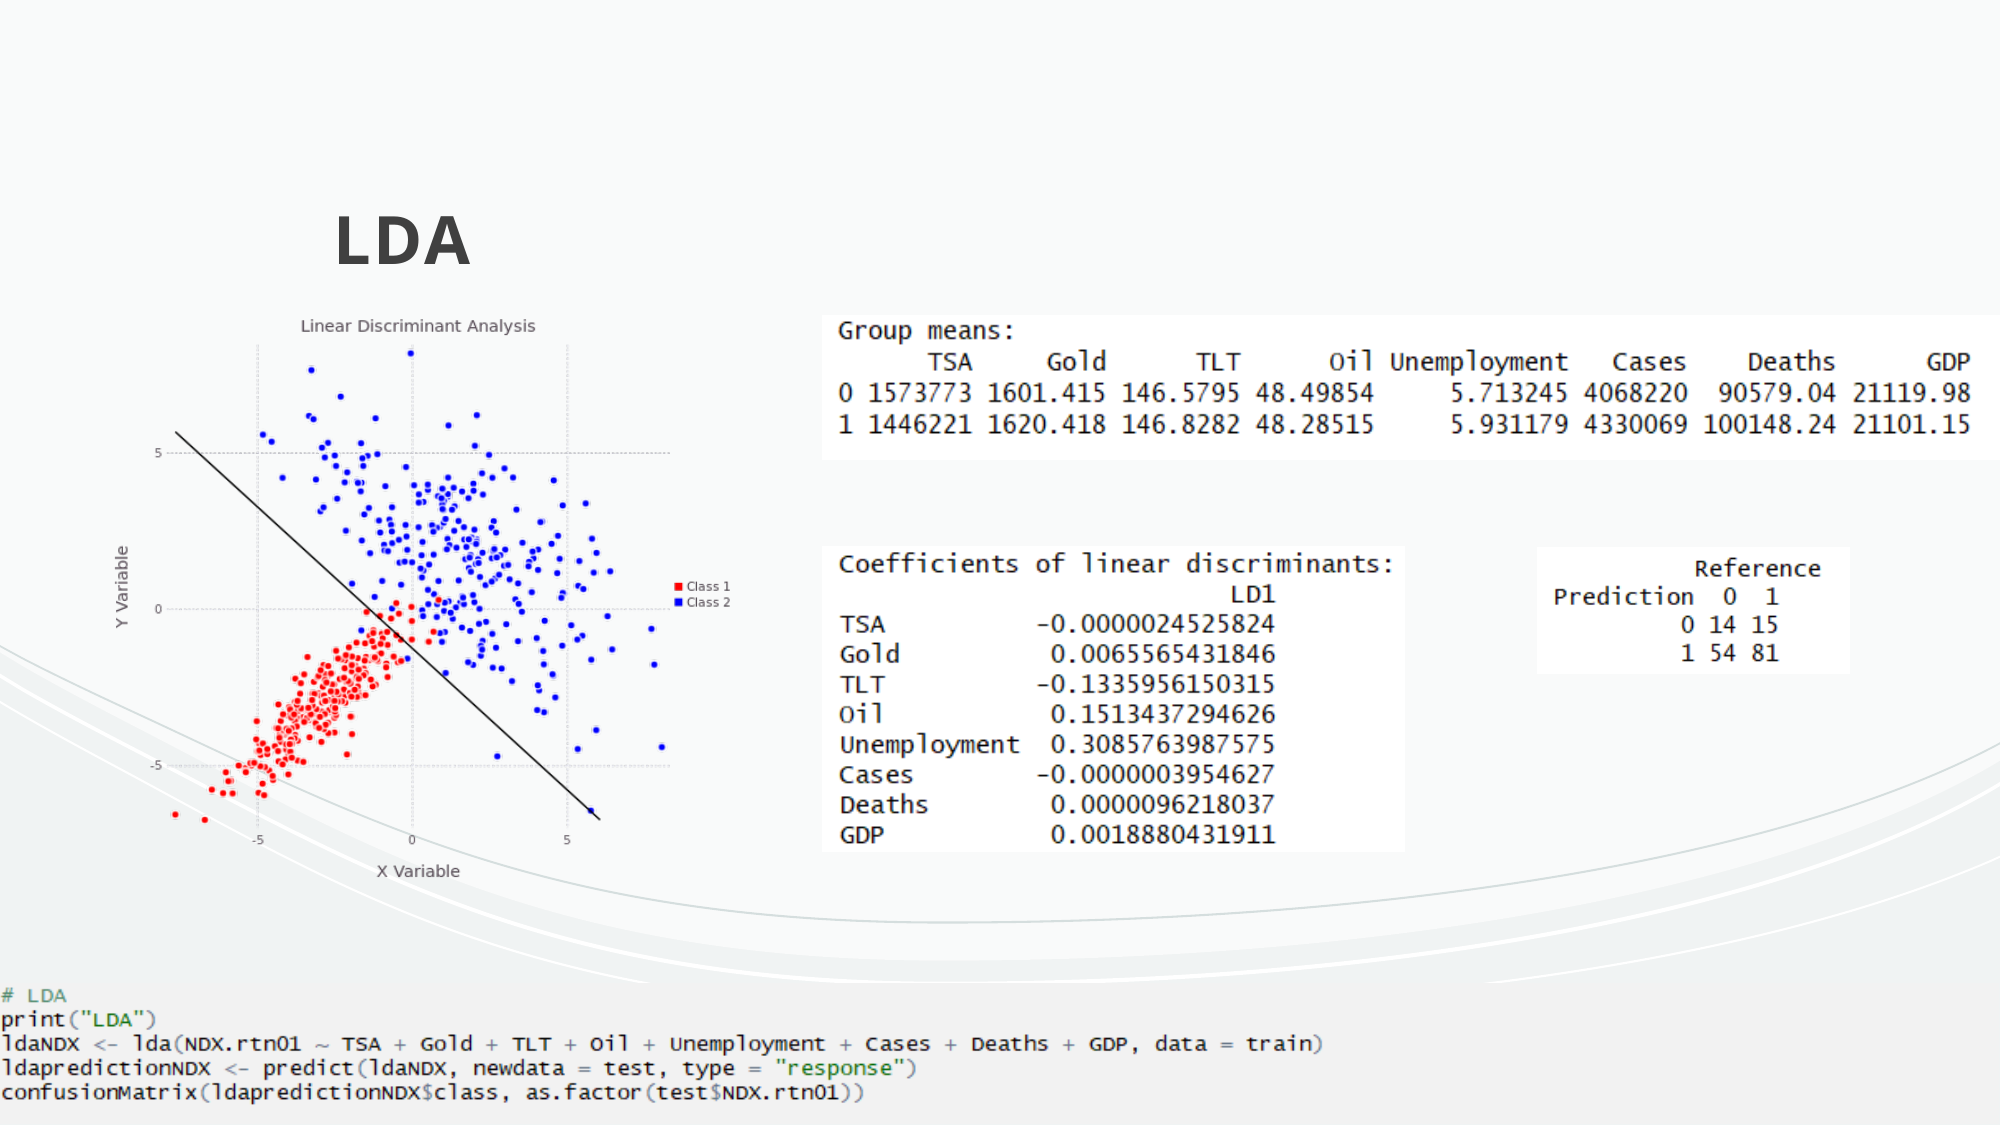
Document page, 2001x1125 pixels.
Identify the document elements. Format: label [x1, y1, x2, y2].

picture [1537, 546, 1851, 674]
picture [0, 291, 2000, 912]
list [0, 983, 2000, 1125]
text_box [0, 0, 2000, 315]
text_box [0, 460, 2000, 983]
